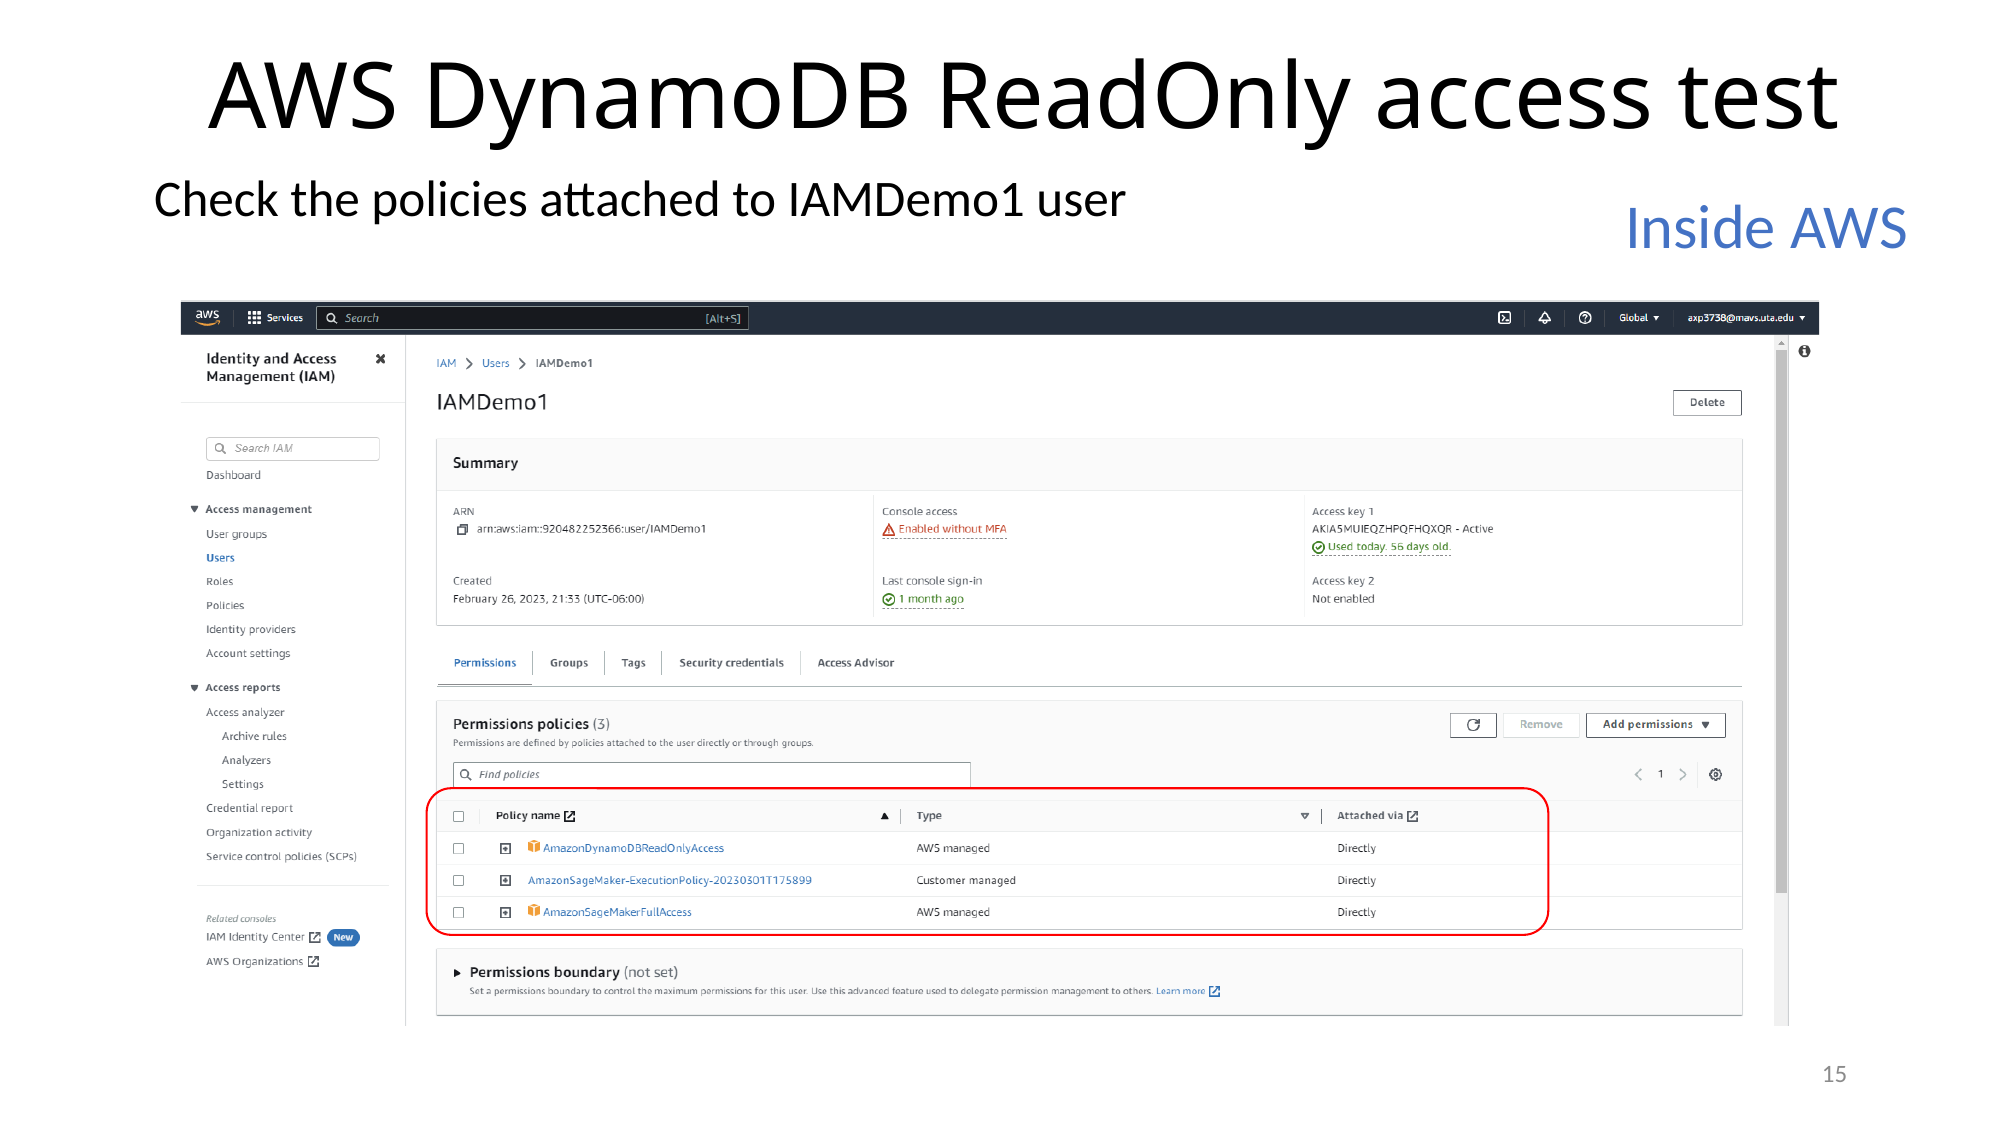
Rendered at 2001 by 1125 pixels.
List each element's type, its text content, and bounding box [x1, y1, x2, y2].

slide_number 15 [1412, 1042, 1863, 1103]
text_box Inside AWS [1601, 178, 1932, 269]
list Check the policies attached to IAMDemo1 user [139, 164, 1900, 236]
picture [180, 296, 1820, 1026]
text_box AWS DynamoDB ReadOnly access test [90, 35, 1958, 162]
